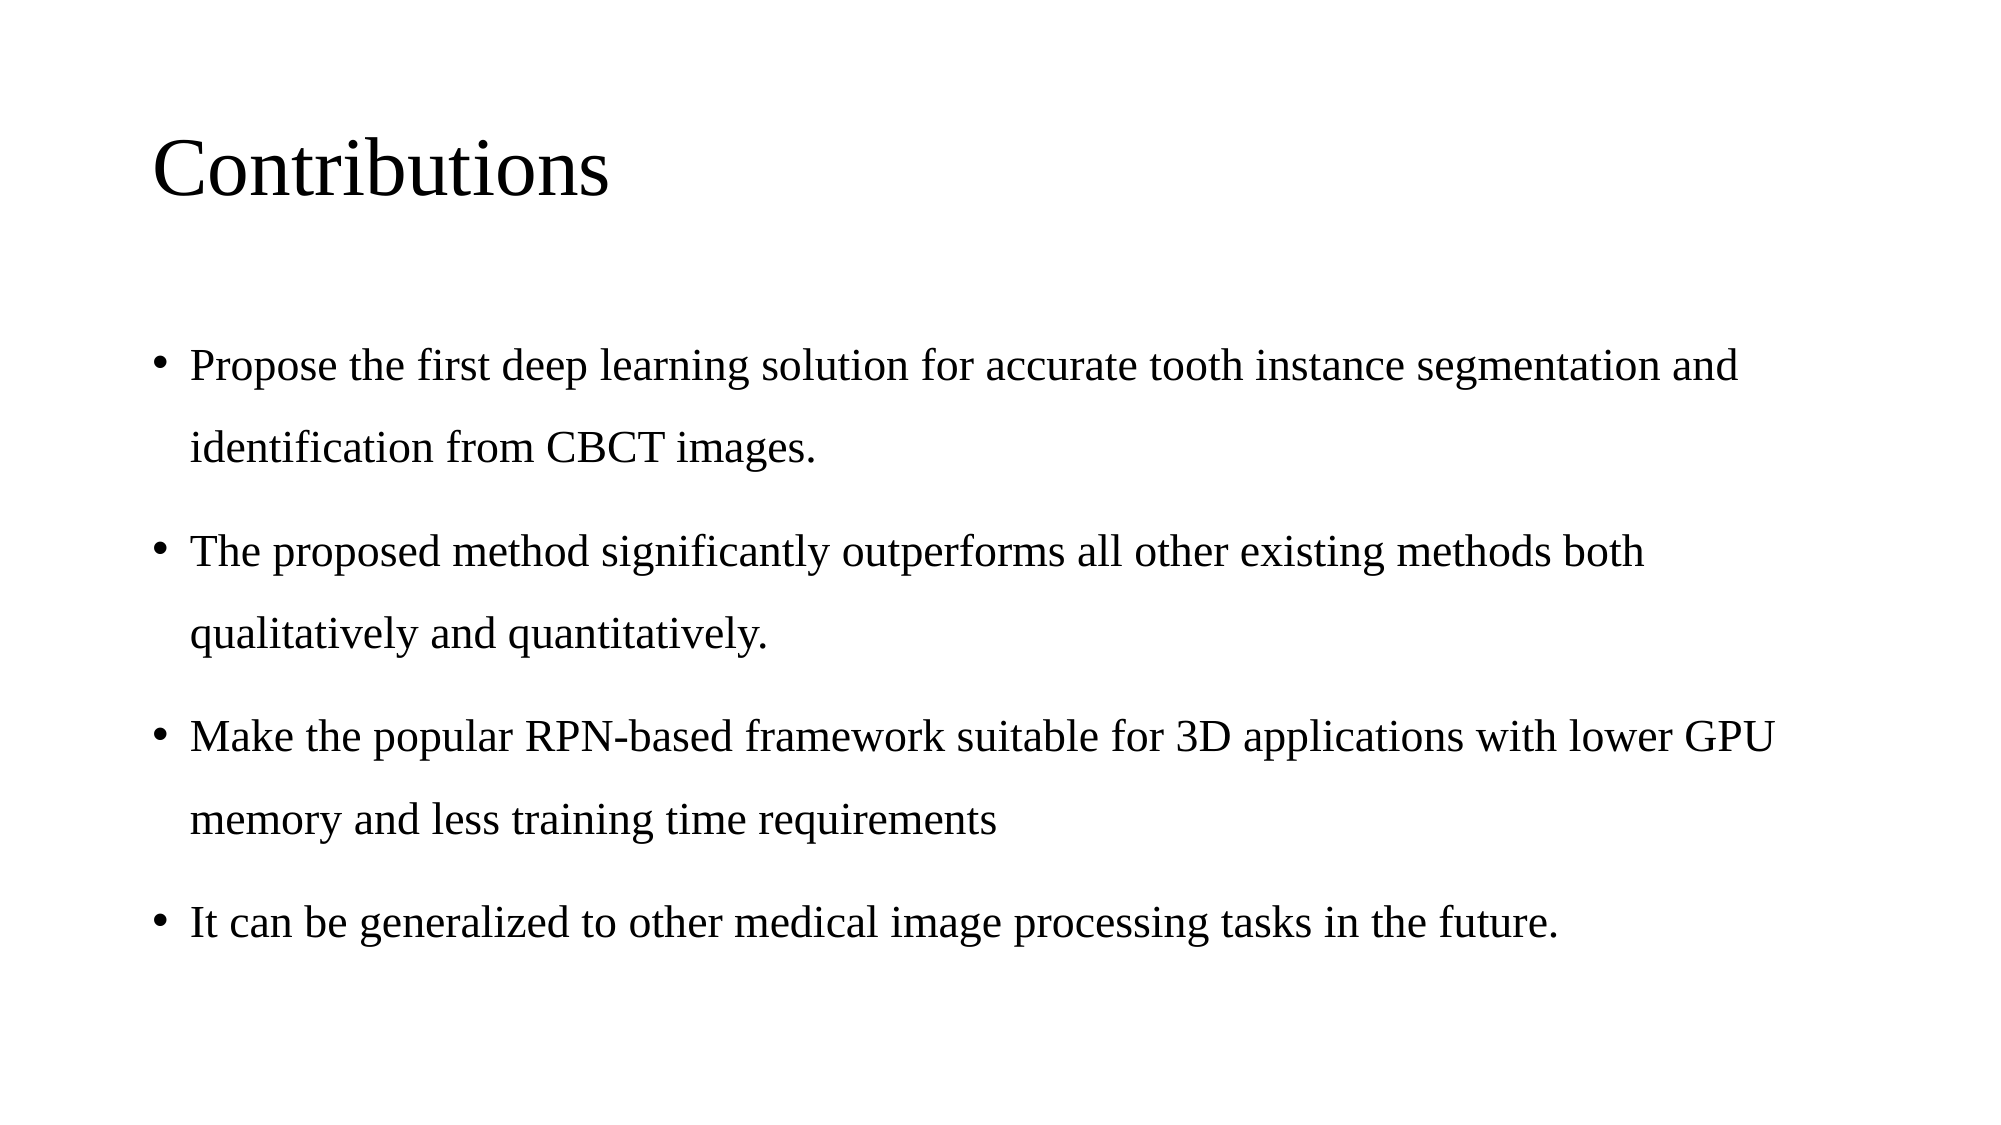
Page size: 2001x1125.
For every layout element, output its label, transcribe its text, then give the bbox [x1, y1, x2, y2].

list Propose the first deep learning solution for accurate tooth instance segmentation and identification from CBCT images. The proposed method significantly outperforms all other existing methods both qualitatively and quantitatively. Make the popular RPN-based framework suitable for 3D applications with lower GPU memory and less training time requirements It can be generalized to other medical image processing tasks in the future. [137, 299, 1863, 1014]
title Contributions [137, 59, 1863, 278]
